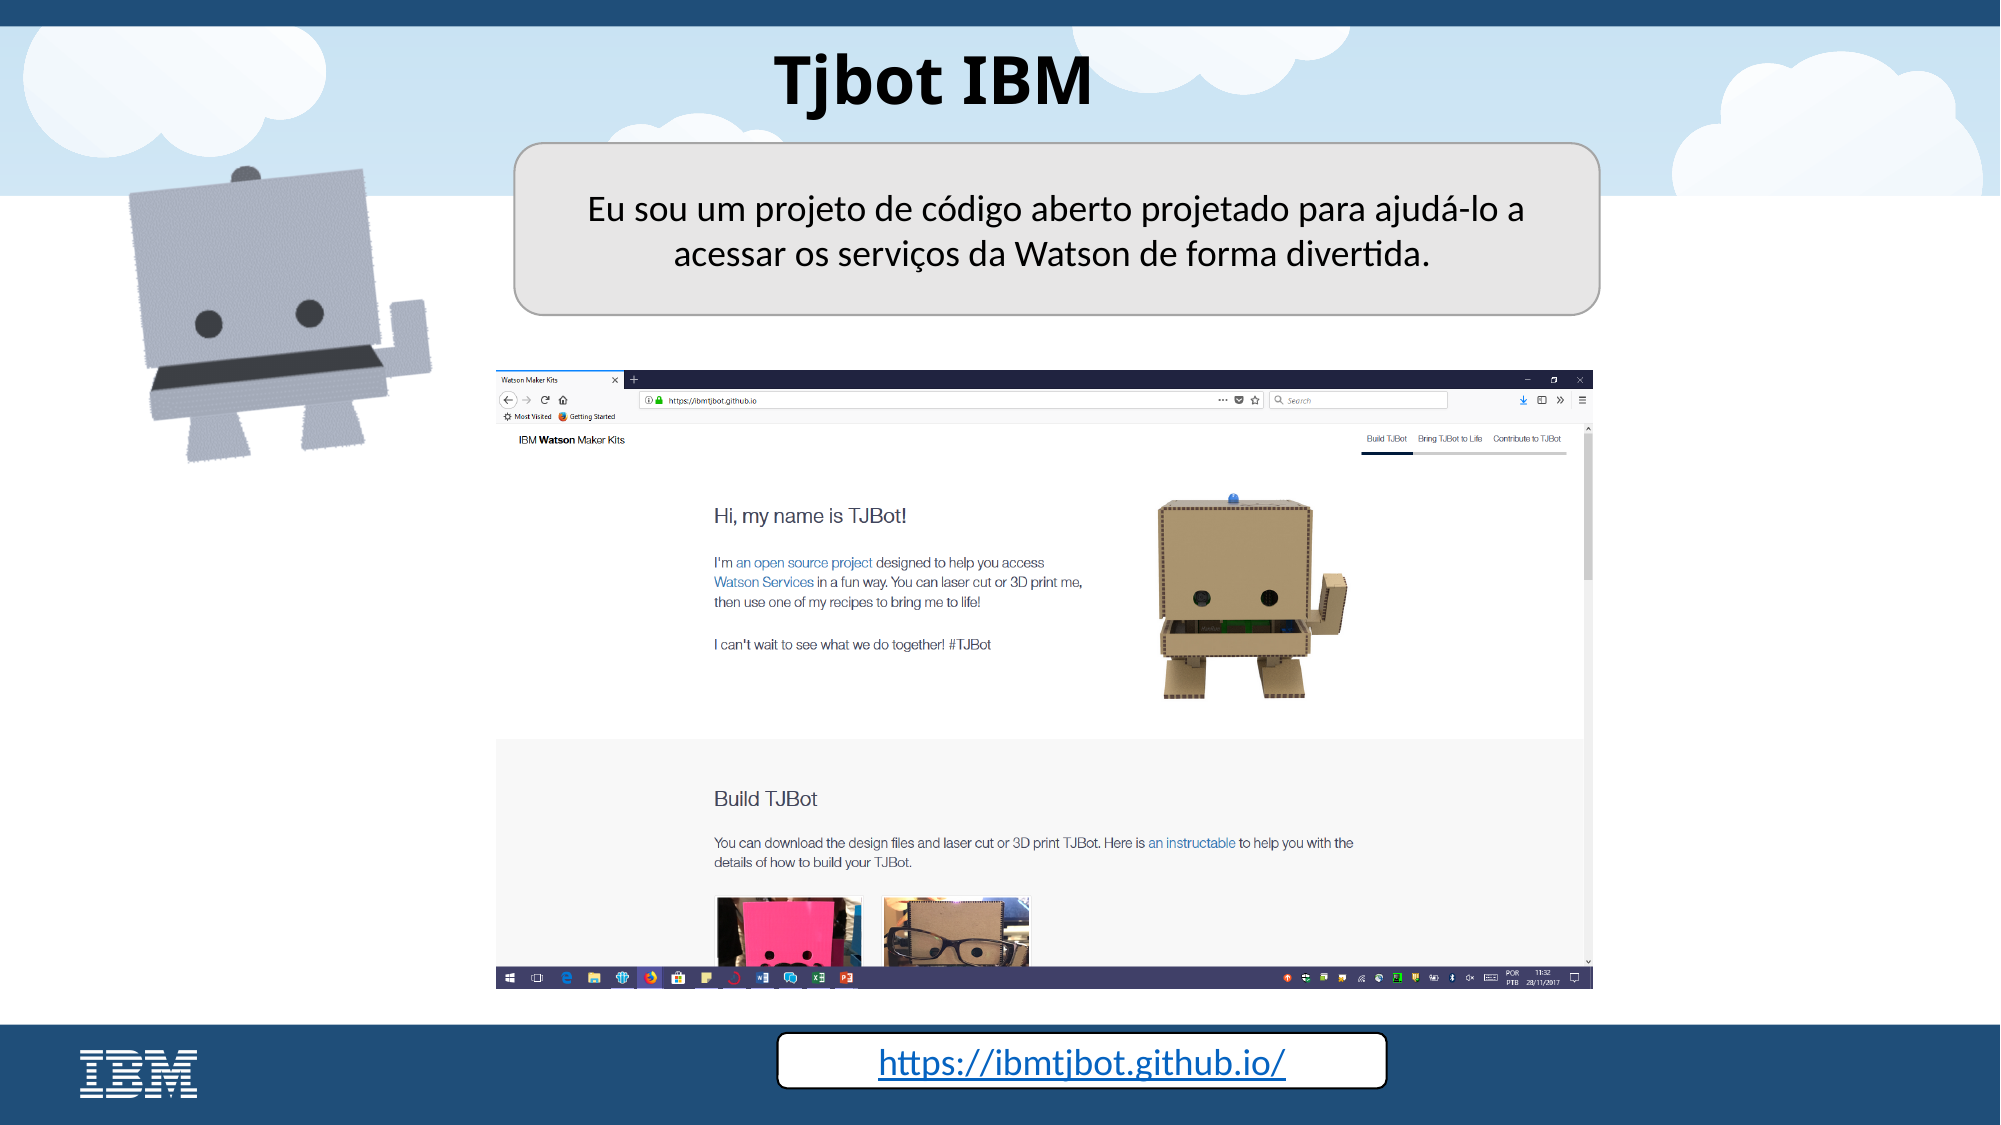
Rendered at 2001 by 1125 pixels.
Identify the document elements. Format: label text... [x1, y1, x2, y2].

title Tjbot IBM [693, 37, 1176, 129]
text_box https://ibmtjbot.github.io/ [776, 1031, 1388, 1090]
picture [69, 148, 466, 470]
picture [496, 370, 1593, 989]
text_box Eu sou um projeto de código aberto projetado para ajudá-lo a acessar os serviços da Watson de forma divertida. [513, 142, 1601, 317]
picture [79, 1050, 198, 1099]
